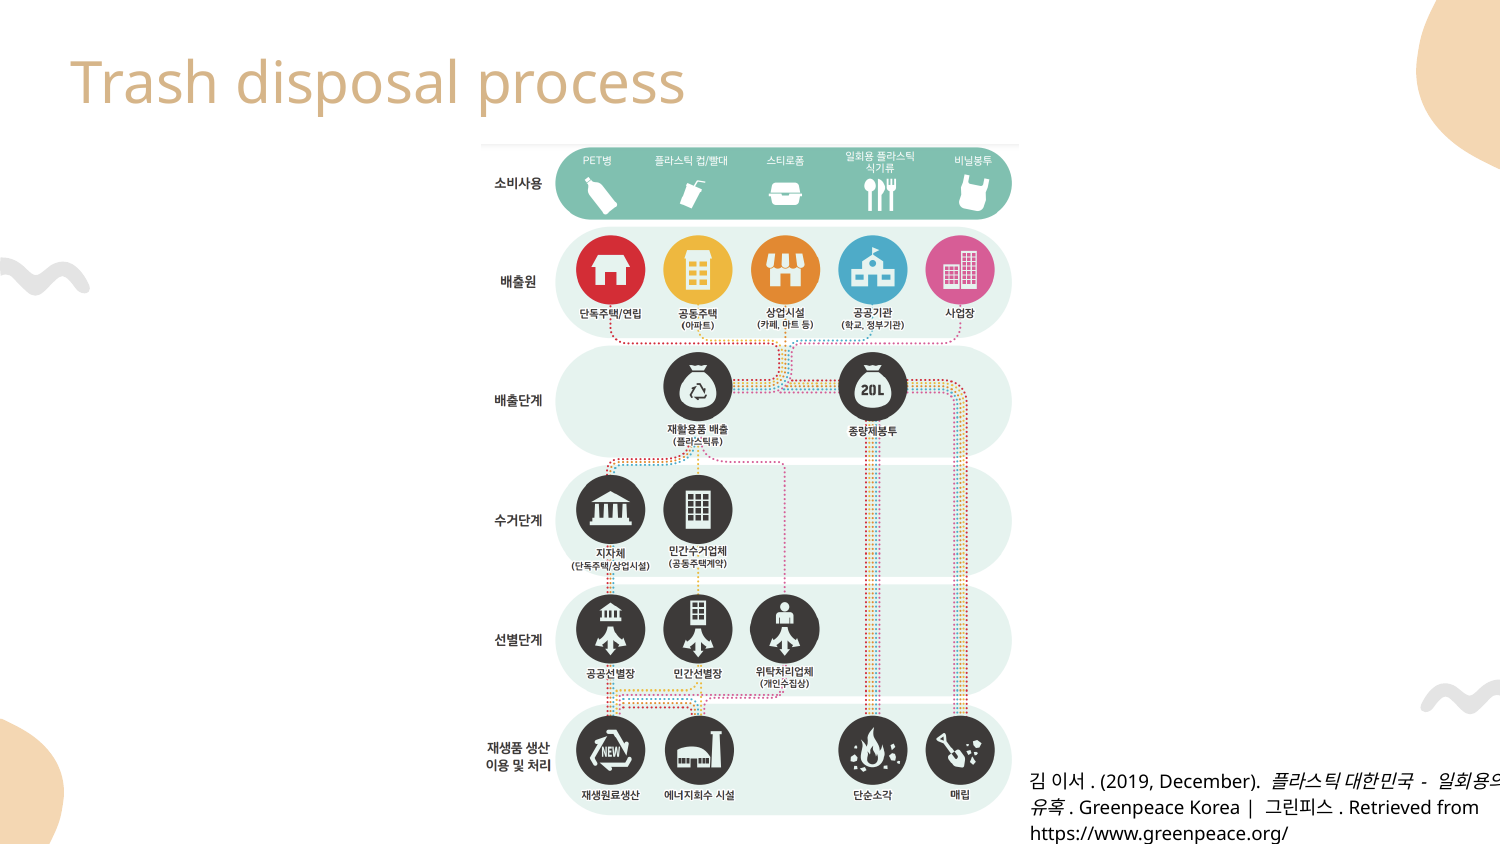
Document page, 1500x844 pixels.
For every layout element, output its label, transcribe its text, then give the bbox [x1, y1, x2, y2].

picture [480, 143, 1019, 827]
text_box 김 이서. (2019, December). 플라스틱 대한민국 - 일회용의 유혹. Greenpeace Korea | 그린피스. Retrieved from https://www.greenpeace.org/ [956, 751, 1500, 844]
title Trash disposal process [55, 40, 1369, 122]
